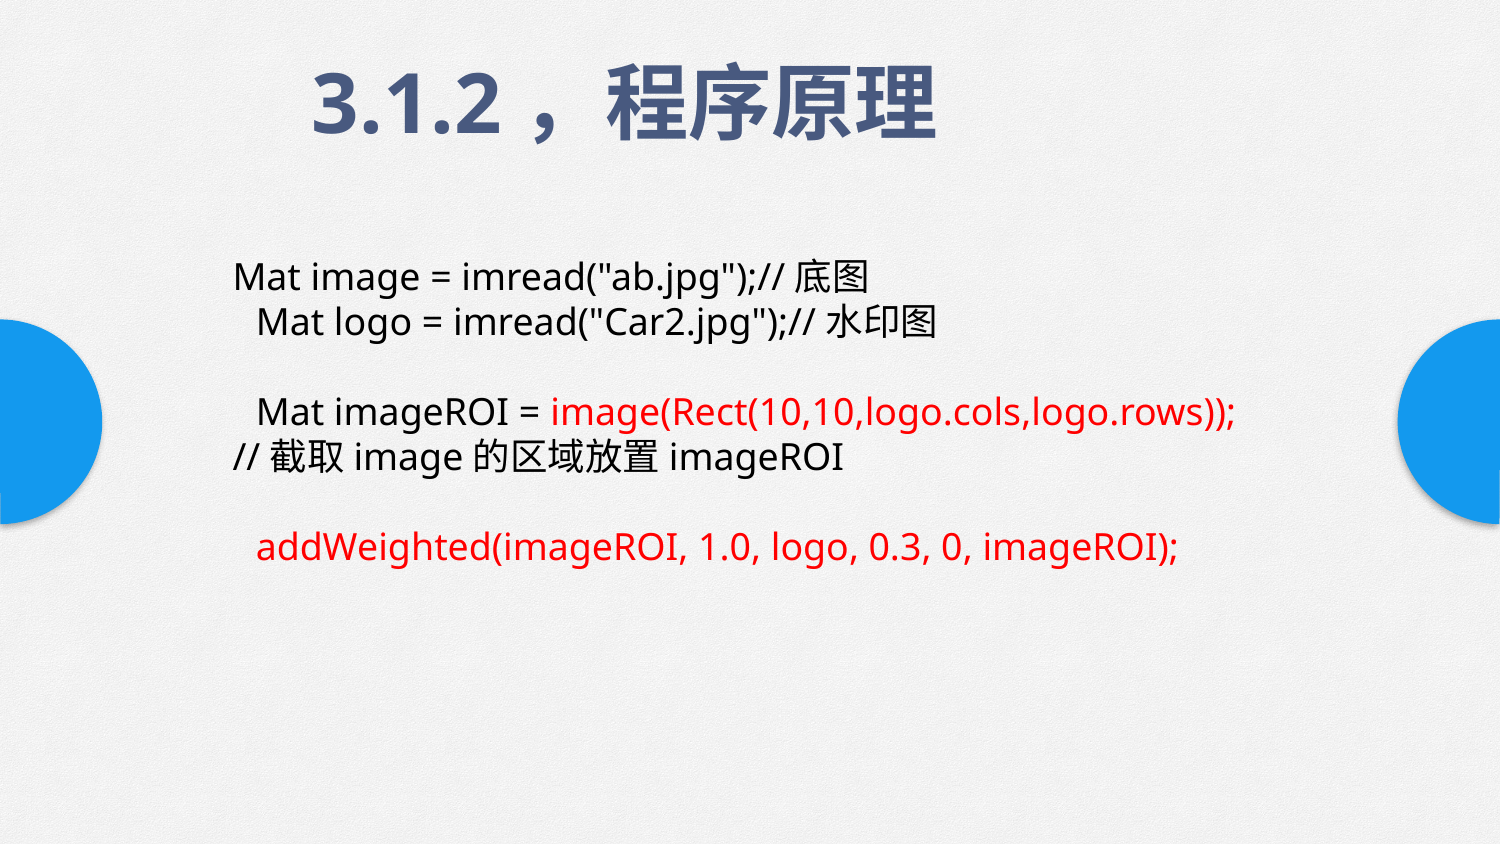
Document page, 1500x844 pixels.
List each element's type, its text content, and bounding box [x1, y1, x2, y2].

picture [0, 0, 1500, 844]
text_box 3.1.2，程序原理 [24, 29, 1226, 171]
text_box Mat image = imread("ab.jpg");//底图 Mat logo = imread("Car2.jpg");//水印图 Mat imageROI = image(Rect(10,10,logo.cols,logo.rows)); //截取image的区域放置imageROI addWeighted(imageROI, 1.0, logo, 0.3, 0, imageROI); [91, 245, 1346, 576]
